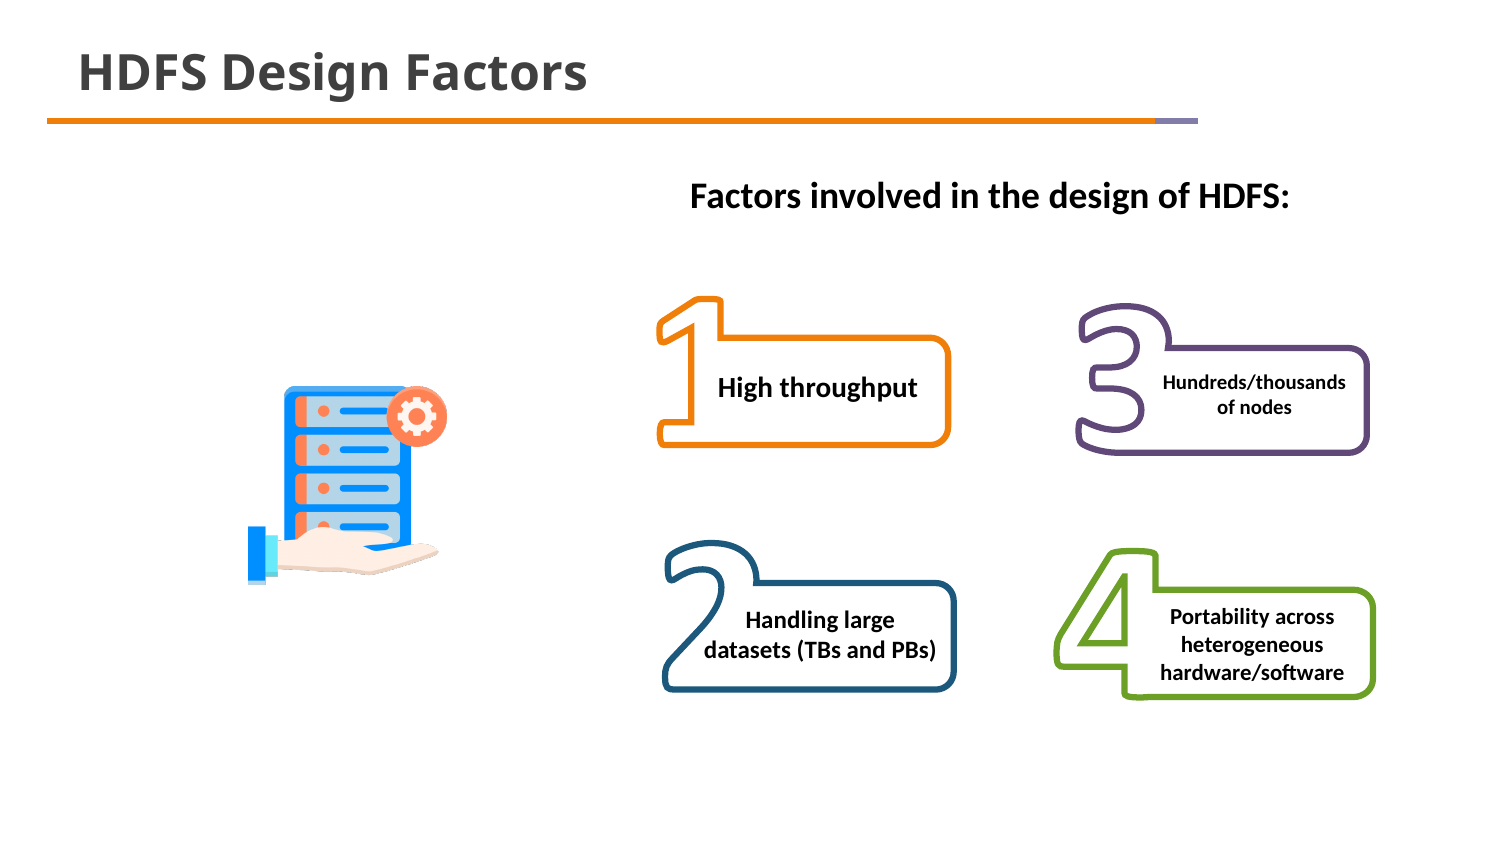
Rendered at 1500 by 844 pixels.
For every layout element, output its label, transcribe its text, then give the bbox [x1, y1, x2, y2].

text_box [659, 298, 950, 446]
text_box Factors involved in the design of HDFS: [675, 163, 1370, 224]
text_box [1056, 551, 1397, 698]
text_box HDFS Design Factors [77, 23, 1143, 119]
picture [248, 386, 447, 585]
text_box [665, 542, 954, 690]
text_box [1078, 306, 1367, 453]
